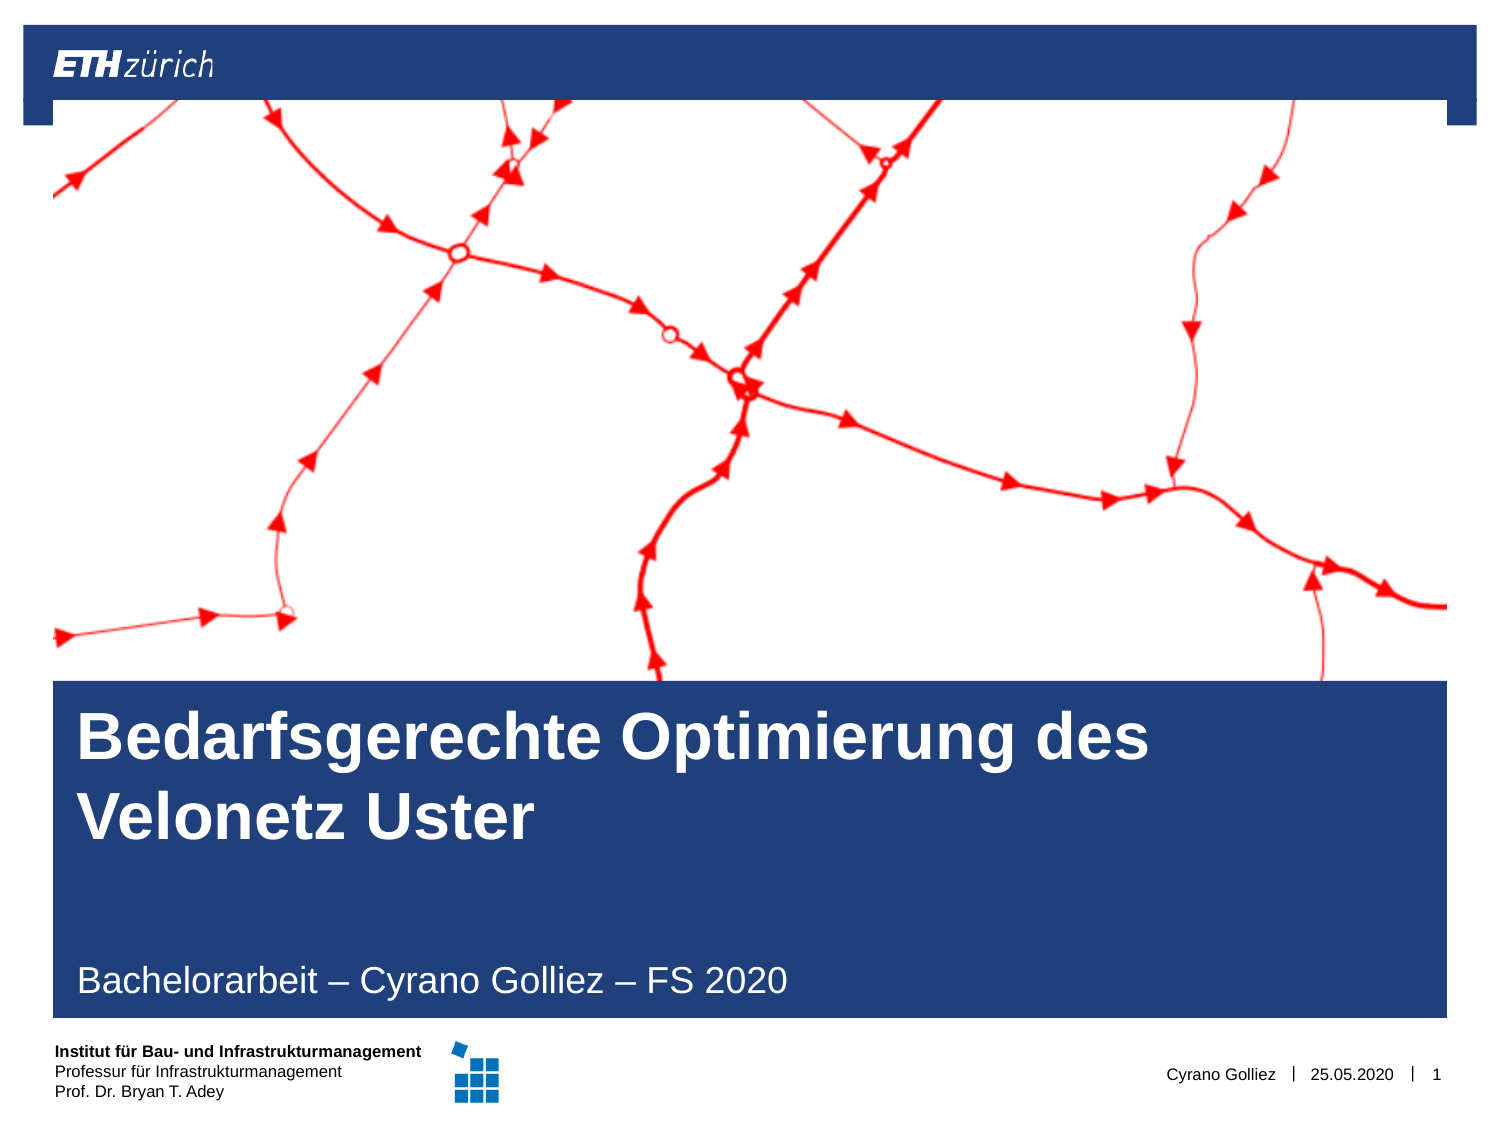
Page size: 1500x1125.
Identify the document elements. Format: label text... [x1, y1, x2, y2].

picture [53, 100, 1447, 680]
picture [451, 1041, 499, 1103]
subtitle Bachelorarbeit – Cyrano Golliez – FS 2020 [53, 870, 1447, 1018]
footer Cyrano Golliez [750, 1034, 1277, 1112]
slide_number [1302, 1034, 1403, 1112]
title Bedarfsgerechte Optimierung des Velonetz Uster [53, 680, 1447, 870]
slide_number 1 [1415, 1034, 1459, 1112]
